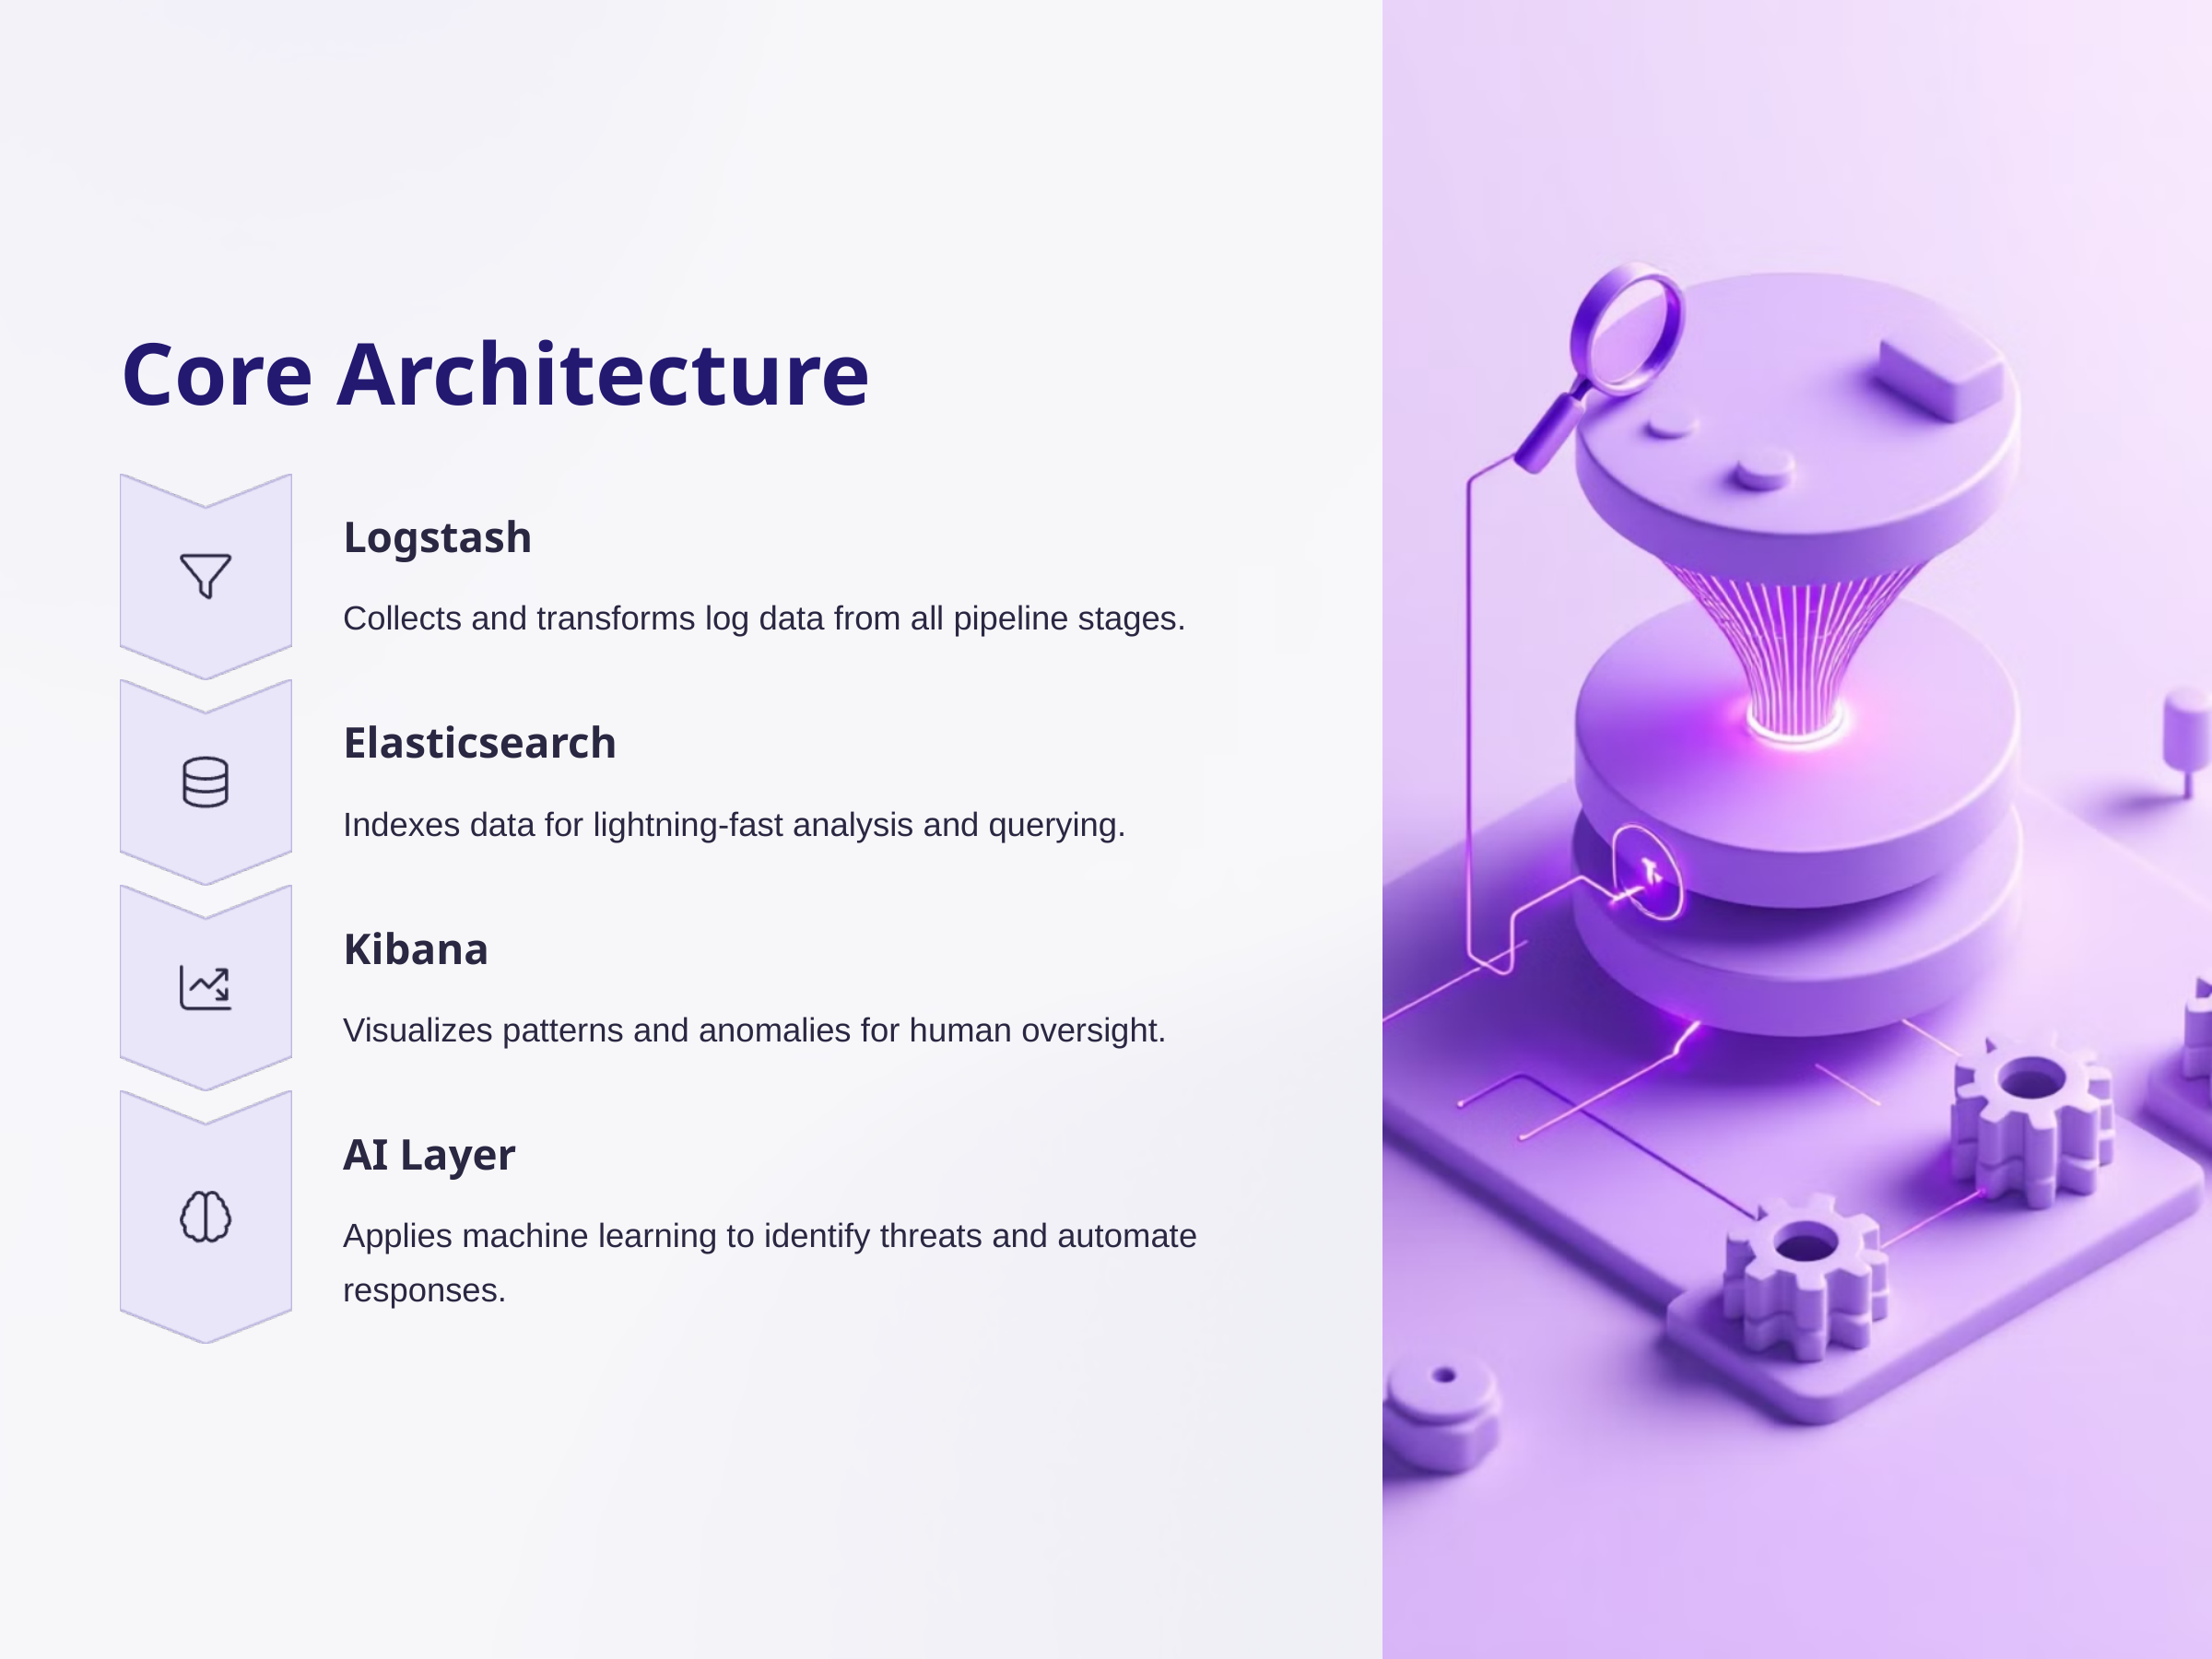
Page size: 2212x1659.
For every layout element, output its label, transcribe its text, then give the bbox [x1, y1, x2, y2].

text_box Kibana [342, 919, 772, 973]
text_box Applies machine learning to identify threats and automate responses. [343, 1199, 1263, 1310]
text_box Elasticsearch [342, 713, 772, 768]
text_box Core Architecture [120, 315, 978, 423]
text_box Indexes data for lightning-fast analysis and querying. [343, 788, 1263, 843]
text_box Logstash [342, 508, 772, 562]
picture [1382, 0, 2212, 1659]
text_box AI Layer [342, 1125, 772, 1180]
text_box Visualizes patterns and anomalies for human oversight. [343, 994, 1263, 1049]
text_box Collects and transforms log data from all pipeline stages. [343, 582, 1263, 638]
picture [120, 474, 292, 1344]
